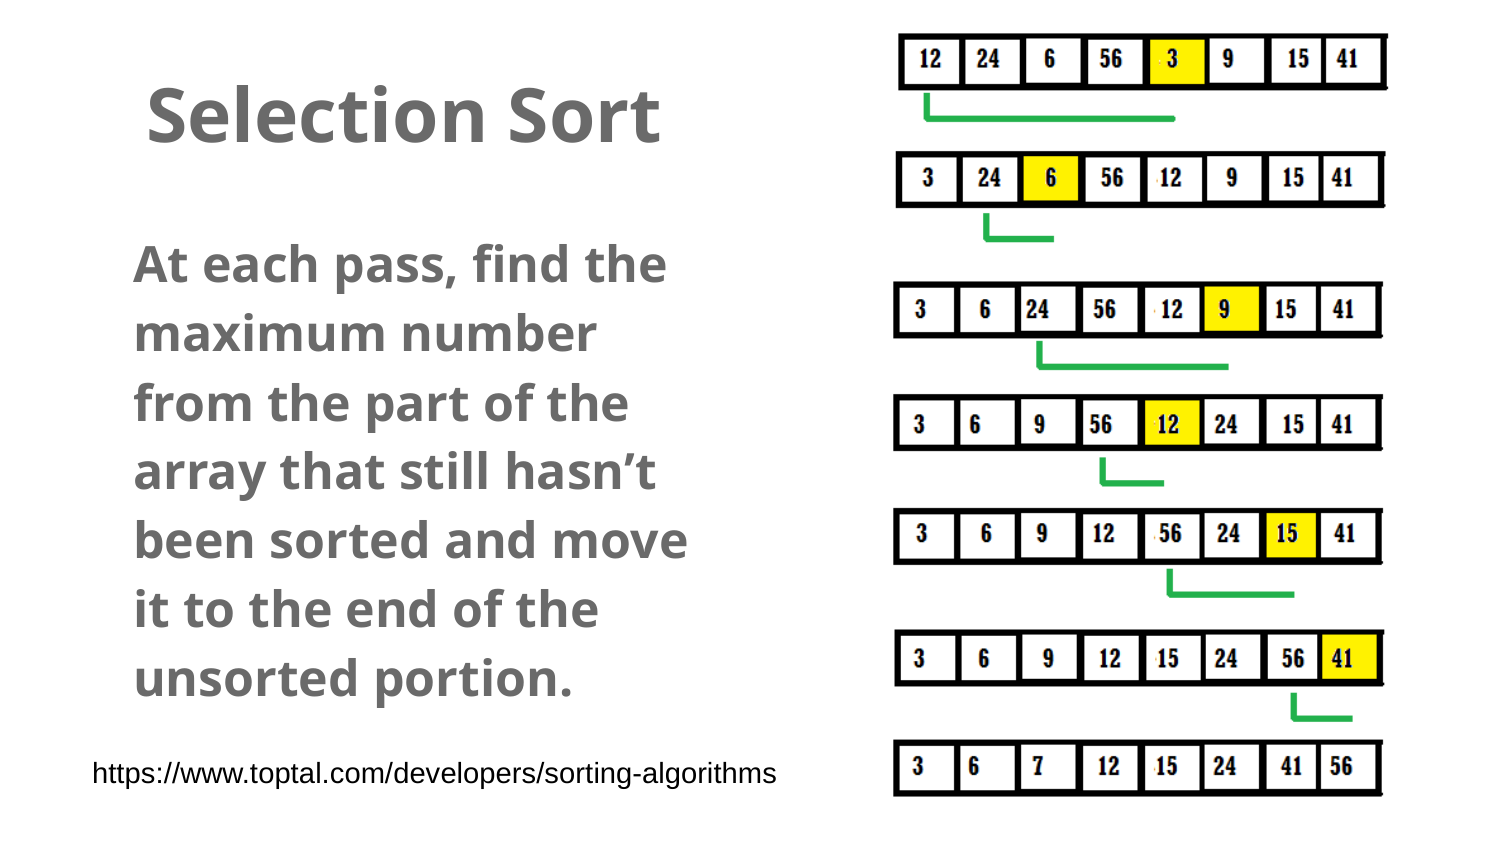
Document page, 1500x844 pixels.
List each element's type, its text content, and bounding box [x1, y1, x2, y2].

text_box At each pass, find the maximum number from the part of the array that still hasn’t been sorted and move it to the end of the unsorted portion. [118, 208, 726, 422]
text_box https://www.toptal.com/developers/sorting-algorithms [77, 603, 794, 844]
text_box Selection Sort [46, 38, 763, 169]
picture [839, 12, 1431, 832]
